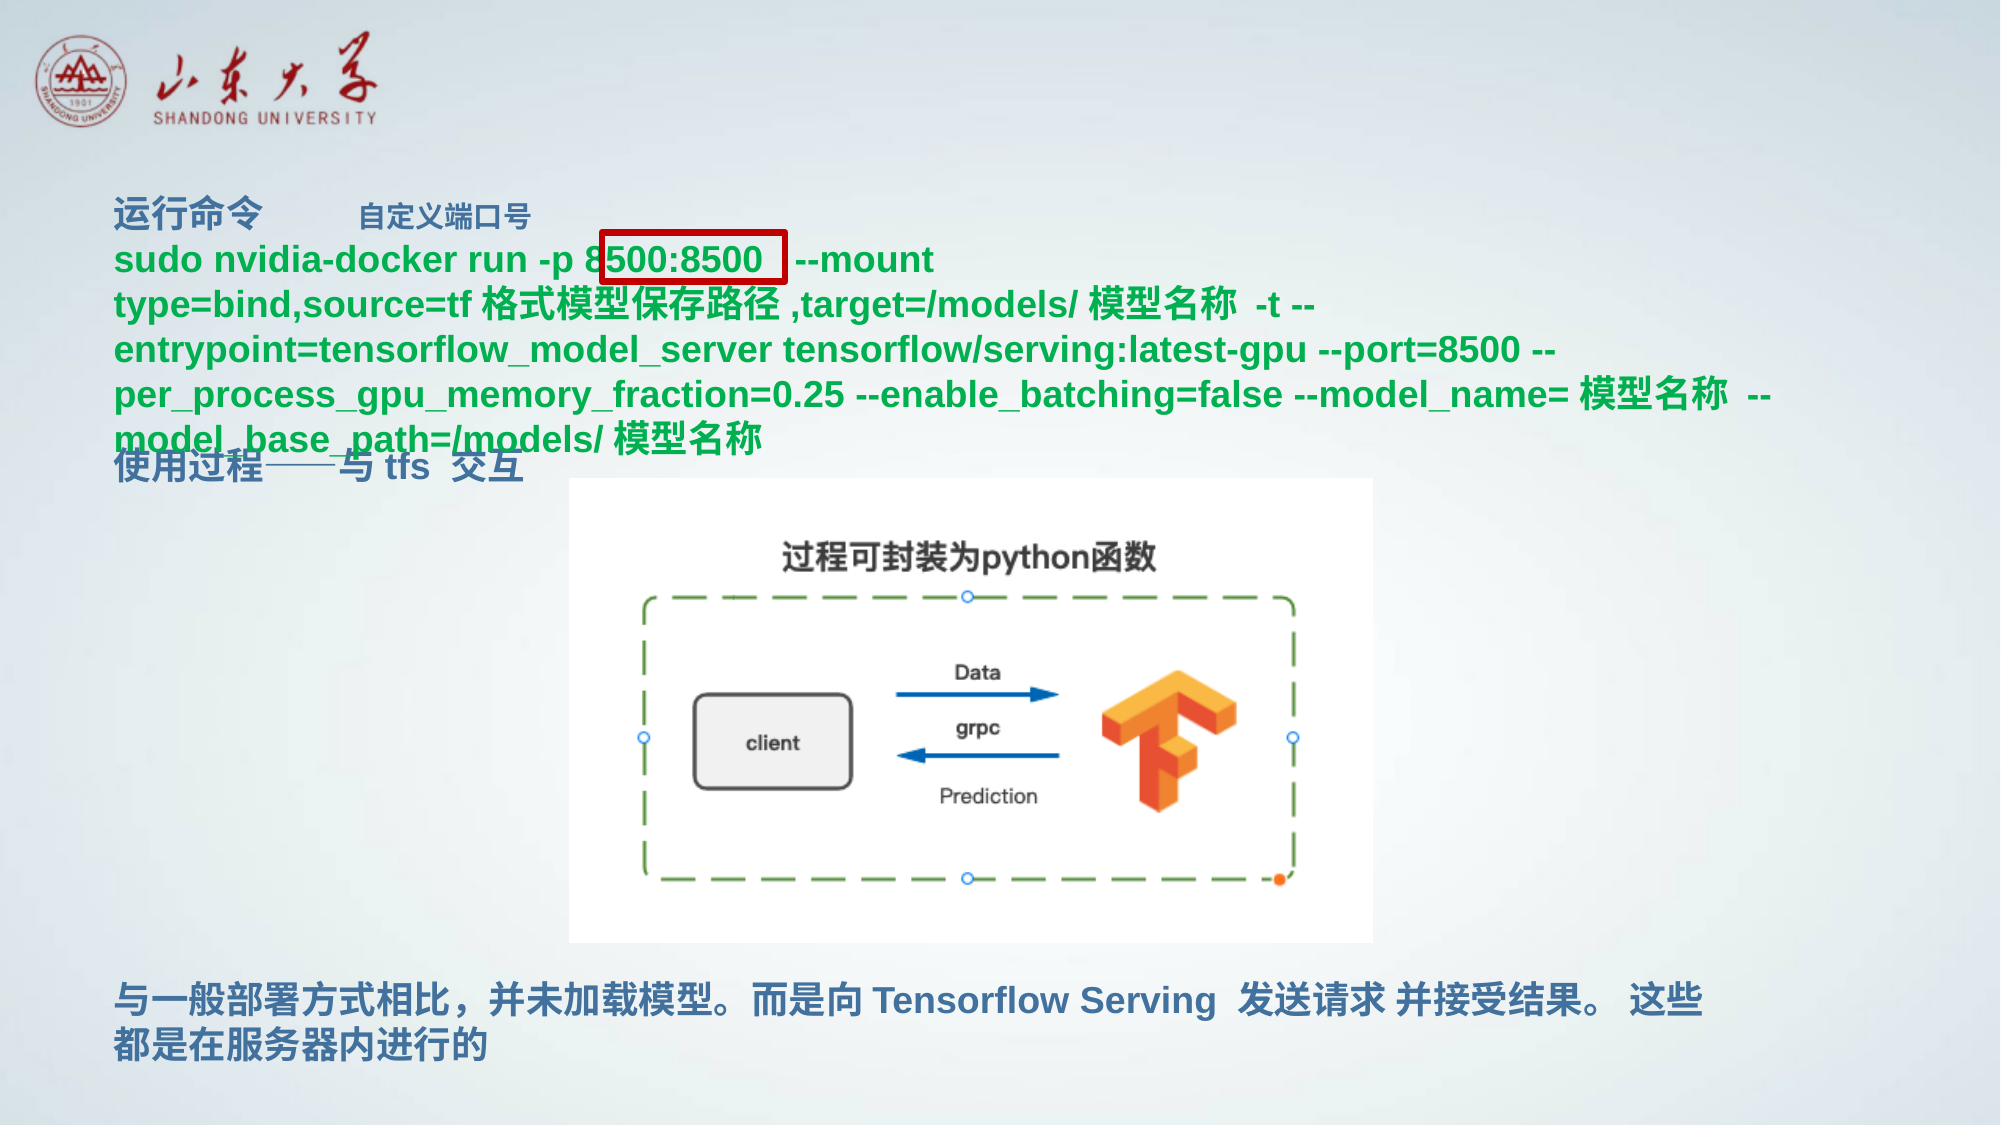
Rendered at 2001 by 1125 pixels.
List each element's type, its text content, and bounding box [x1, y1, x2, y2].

text_box 与一般部署方式相比，并未加载模型。而是向Tensorflow Serving 发送请求 并接受结果。 这些都是在服务器内进行的 [98, 968, 1746, 1073]
picture [568, 477, 1374, 943]
text_box 使用过程——与tfs 交互 [98, 467, 581, 495]
text_box [601, 231, 786, 283]
text_box 运行命令 自定义端口号 sudo nvidia-docker run -p 8500:8500 --mount type=bind,source=tf格式模型保存路径,target=/models/模型名称 -t --entrypoint=tensorflow_model_server tensorflow/serving:latest-gpu --port=8500 --per_process_gpu_memory_fraction=0.25 --enable_batching=false --model_name=模型名称 --model_base_path=/models/模型名称 [98, 182, 1843, 467]
